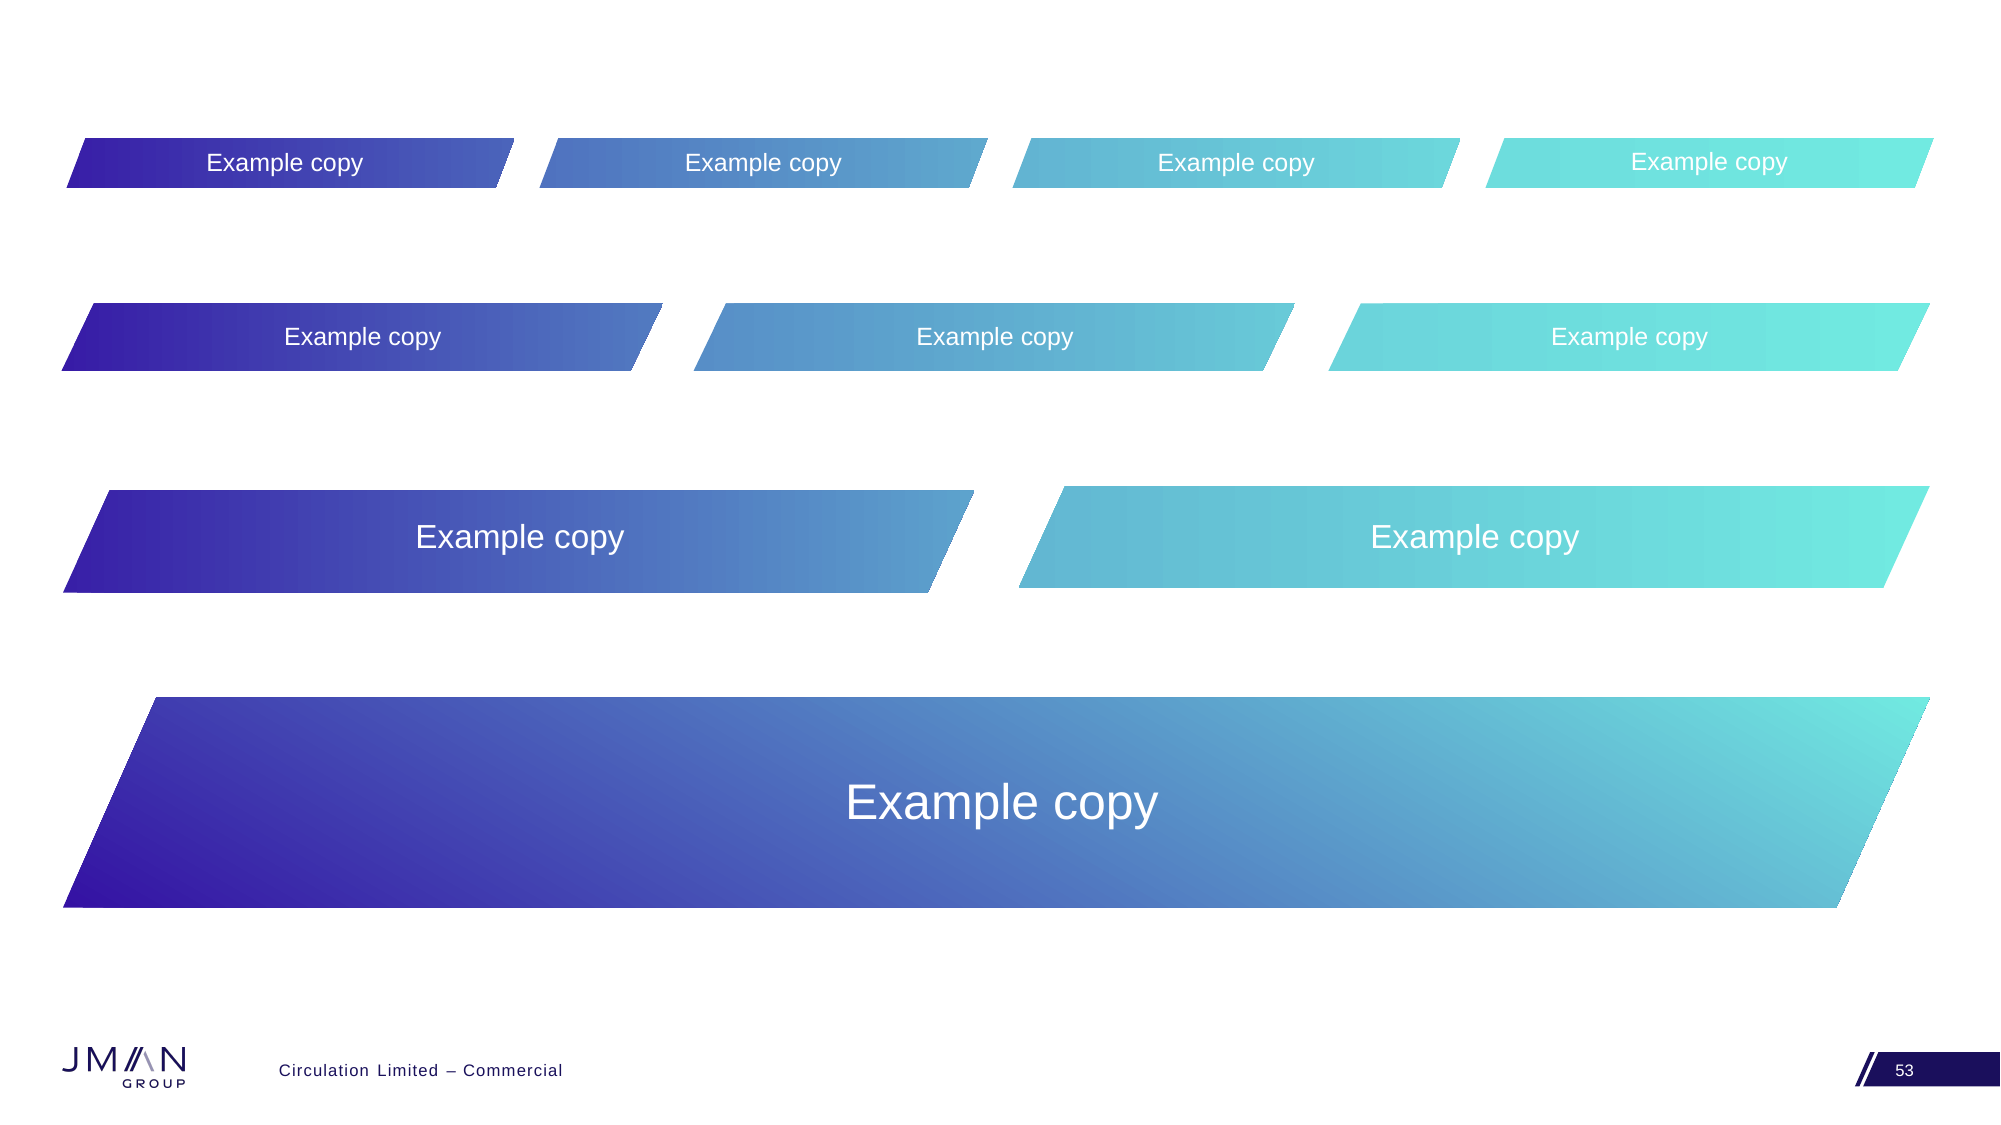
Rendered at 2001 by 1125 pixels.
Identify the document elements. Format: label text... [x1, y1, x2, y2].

text_box [84, 136, 517, 161]
picture [62, 1047, 185, 1088]
text_box Example copy [541, 137, 986, 189]
text_box Example copy [62, 303, 663, 371]
text_box Example copy [1013, 486, 1937, 589]
text_box Example copy [695, 303, 1296, 371]
text_box [691, 365, 1264, 373]
text_box [557, 136, 990, 145]
text_box Example copy [63, 137, 507, 189]
text_box [61, 589, 931, 594]
text_box Example copy [62, 699, 1941, 908]
text_box Example copy [1014, 137, 1459, 189]
text_box [1030, 136, 1463, 146]
text_box Example copy [1487, 136, 1932, 188]
text_box [537, 180, 970, 190]
text_box [1010, 180, 1443, 190]
text_box [1483, 180, 1916, 190]
text_box Example copy [1329, 303, 1930, 371]
text_box Example copy [62, 486, 978, 589]
